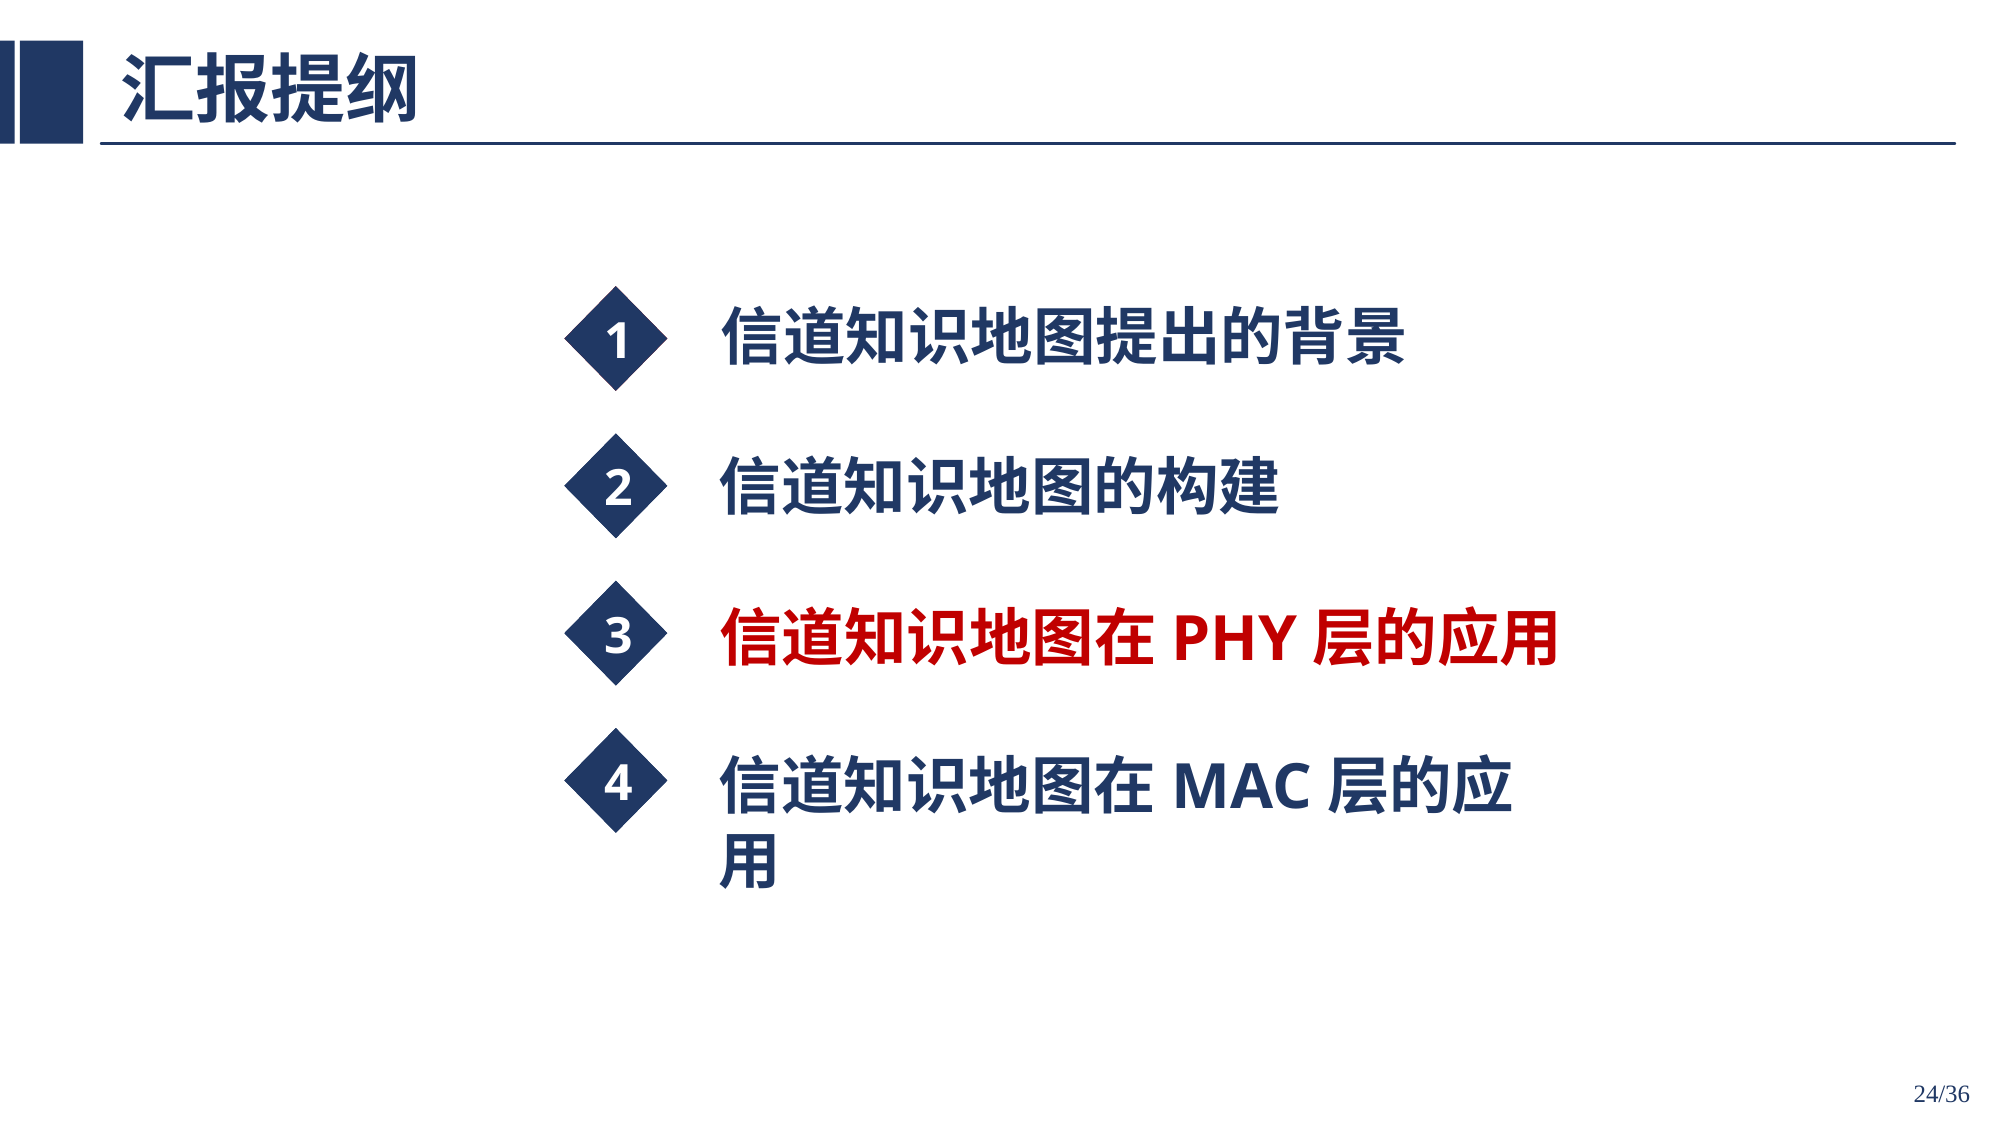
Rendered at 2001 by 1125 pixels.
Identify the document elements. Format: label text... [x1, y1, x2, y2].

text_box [668, 286, 1692, 833]
slide_number 24/36 [1535, 1062, 1986, 1123]
title 汇报提纲 [105, 32, 509, 152]
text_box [564, 286, 668, 833]
